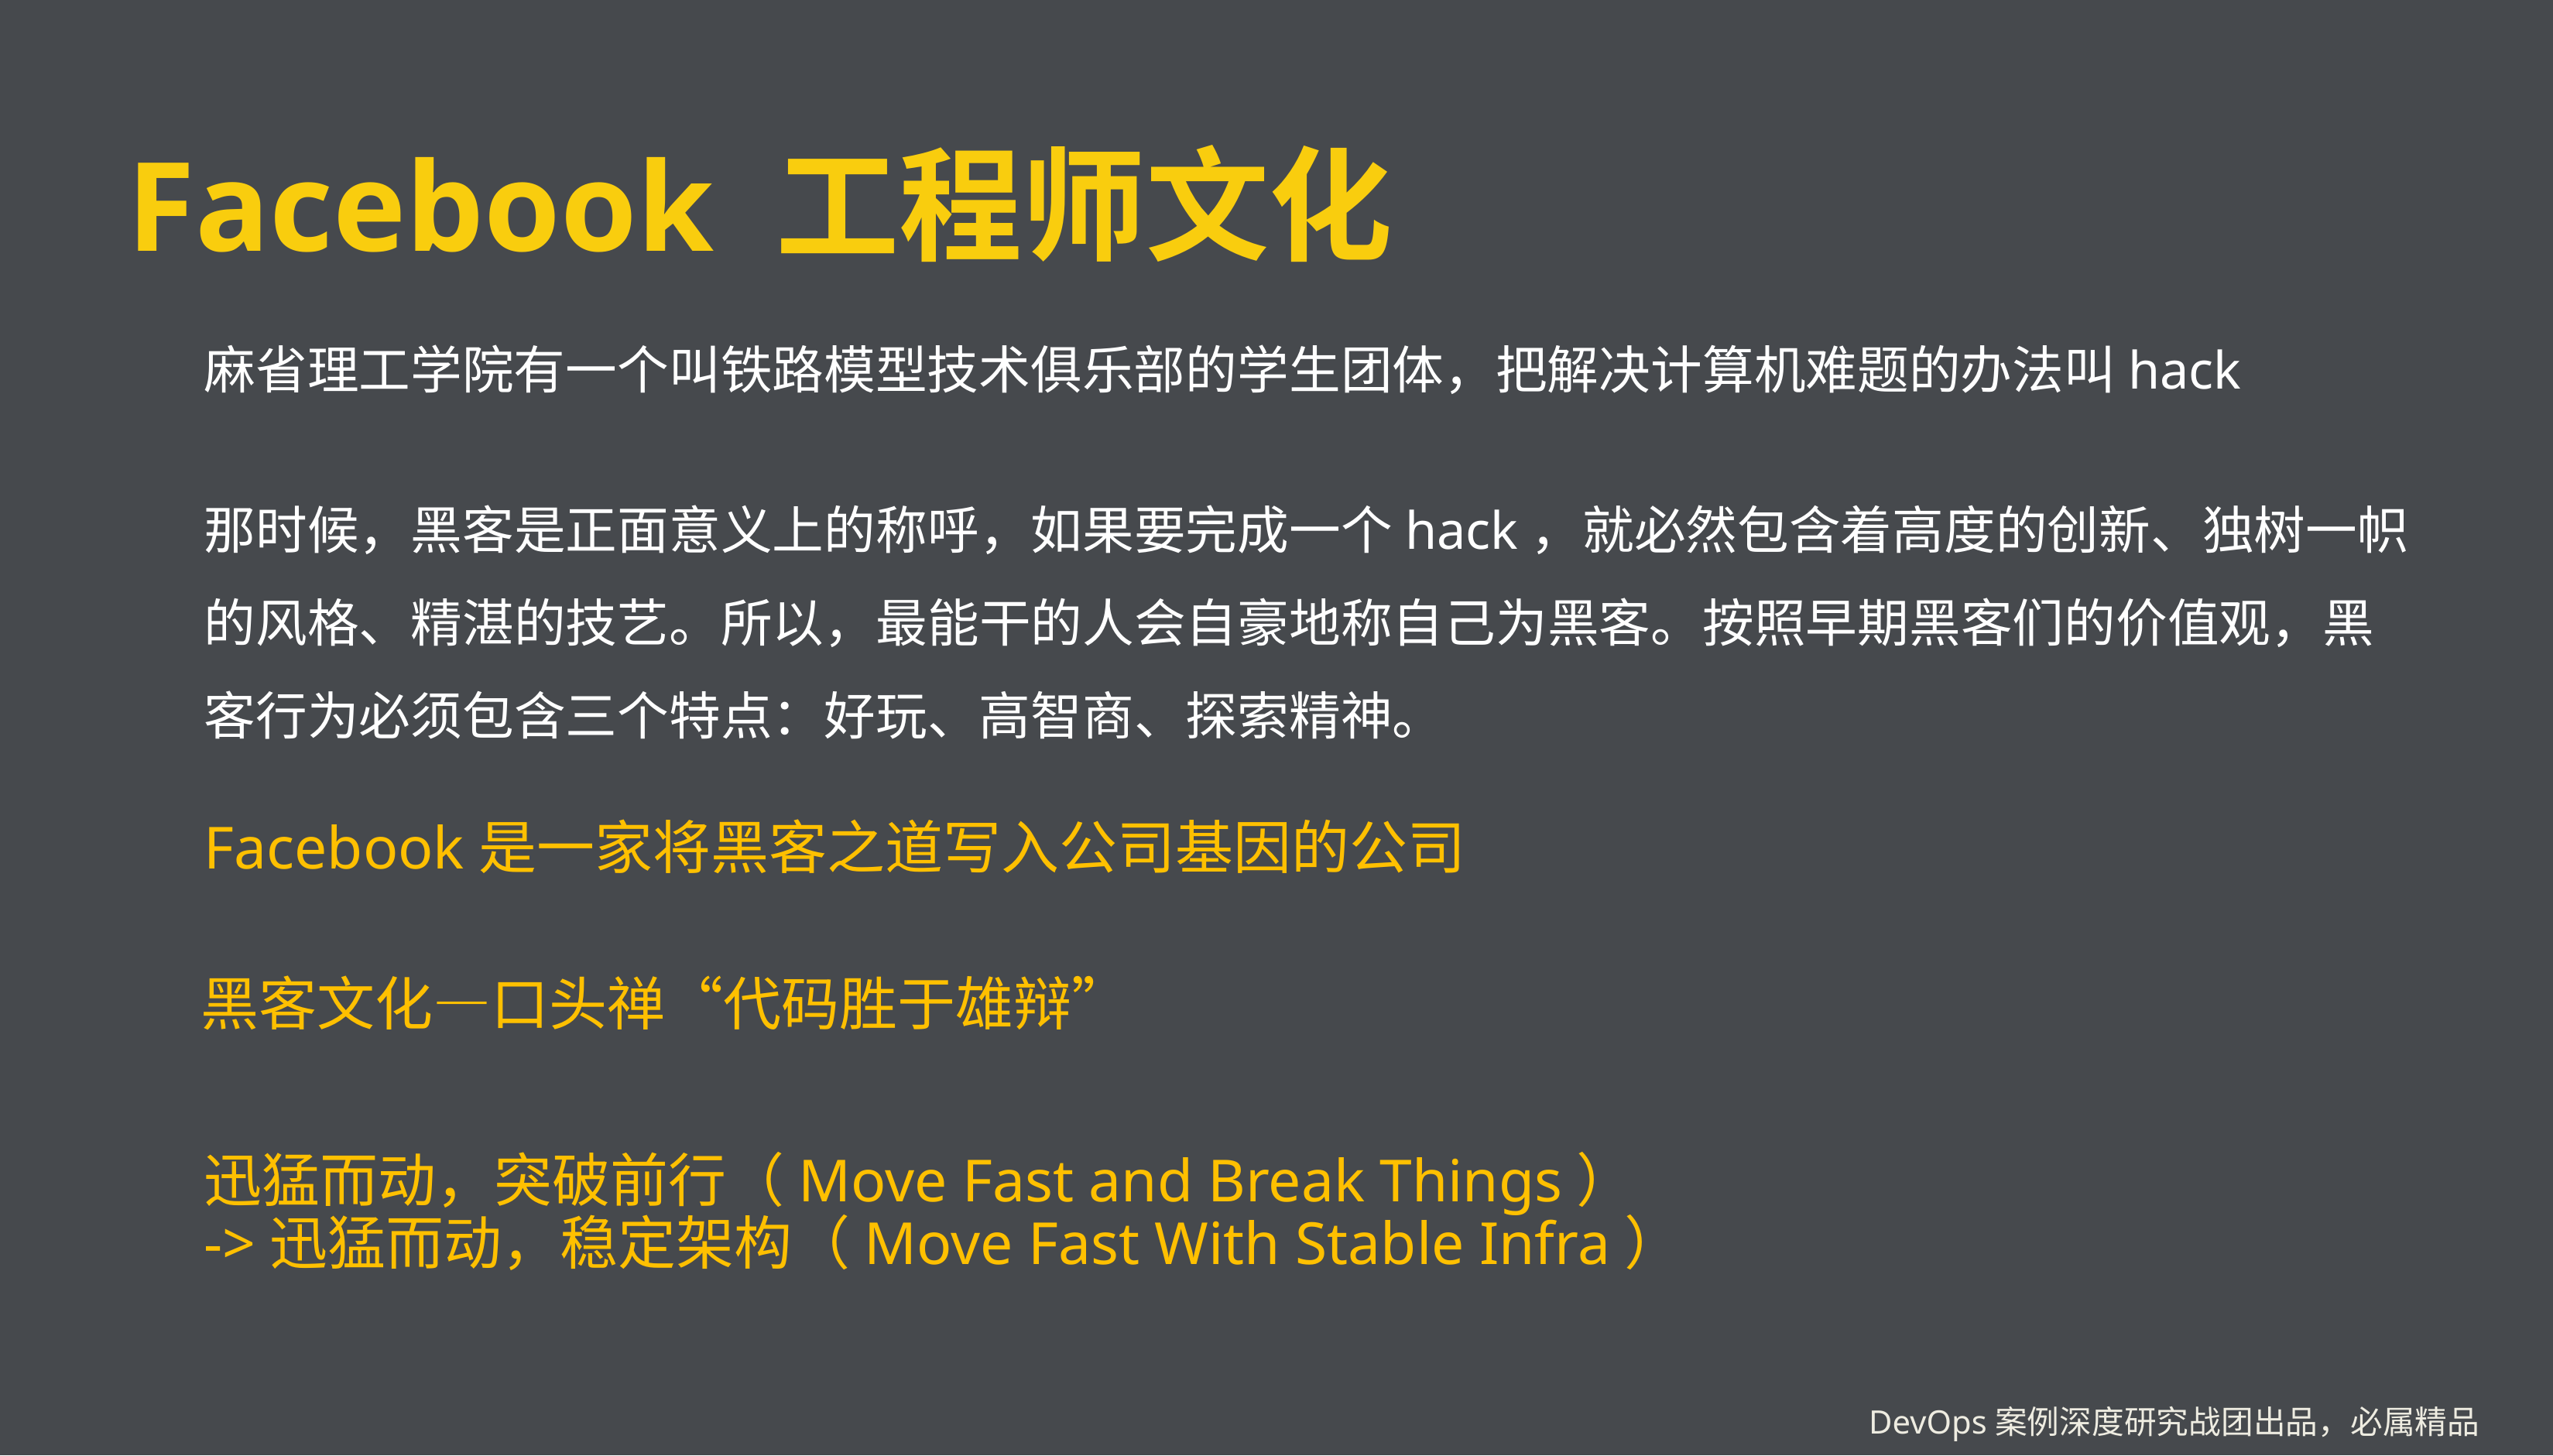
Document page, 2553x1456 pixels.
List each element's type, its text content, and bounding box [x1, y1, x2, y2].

text_box Facebook是一家将黑客之道写入公司基因的公司 [192, 813, 1561, 874]
text_box 那时候，黑客是正面意义上的称呼，如果要完成一个hack，就必然包含着高度的创新、独树一帜的风格、精湛的技艺。所以，最能干的人会自豪地称自己为黑客。按照早期黑客们的价值观，黑客行为必须包含三个特点：好玩、高智商、探索精神。 [192, 461, 2425, 752]
text_box 麻省理工学院有一个叫铁路模型技术俱乐部的学生团体，把解决计算机难题的办法叫hack [192, 331, 2253, 406]
title Facebook 工程师文化 [127, 128, 2425, 278]
text_box 迅猛而动，突破前行（Move Fast and Break Things） ->迅猛而动，稳定架构（Move Fast With Stable Infra） [192, 1146, 2425, 1228]
text_box 黑客文化—口头禅“代码胜于雄辩” [189, 969, 1196, 1051]
